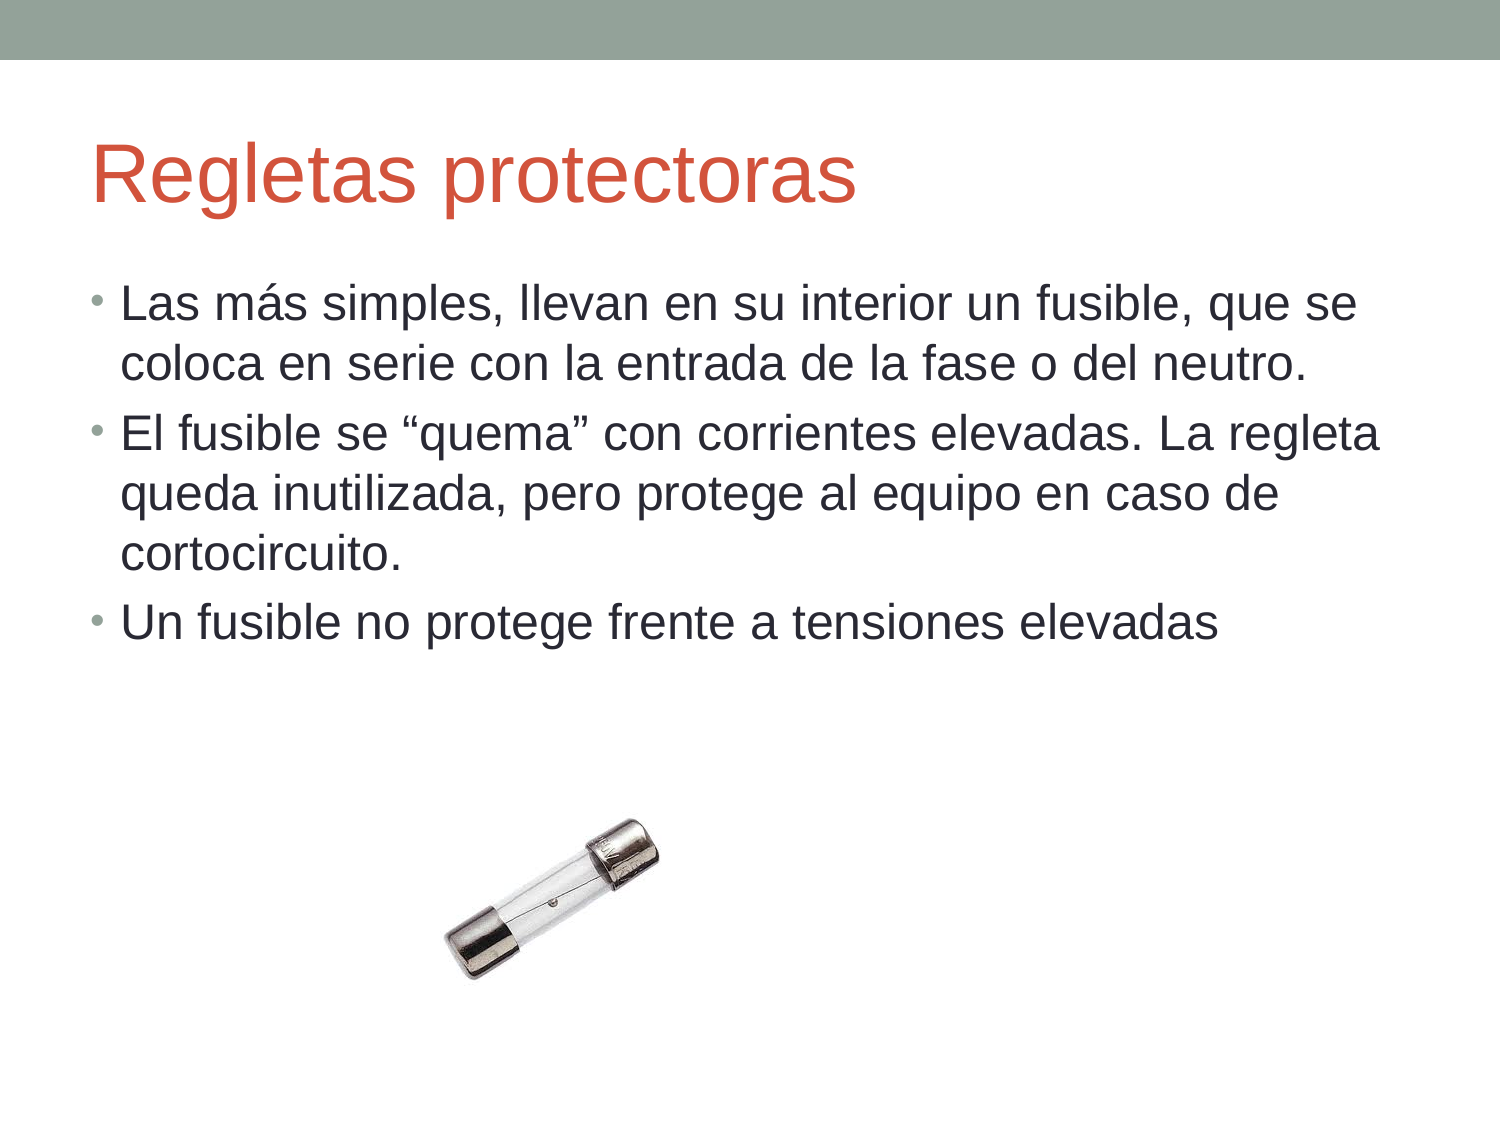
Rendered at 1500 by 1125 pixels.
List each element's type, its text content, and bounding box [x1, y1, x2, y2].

title Regletas protectoras [75, 87, 1425, 250]
list Las más simples, llevan en su interior un fusible, que se coloca en serie con la entrada de la fase o del neutro. El fusible se “quema” con corrientes elevadas. La regleta queda inutilizada, pero protege al equipo en caso de cortocircuito. Un fusible no protege frente a tensiones elevadas [75, 262, 1425, 1063]
text_box [440, 788, 662, 1010]
